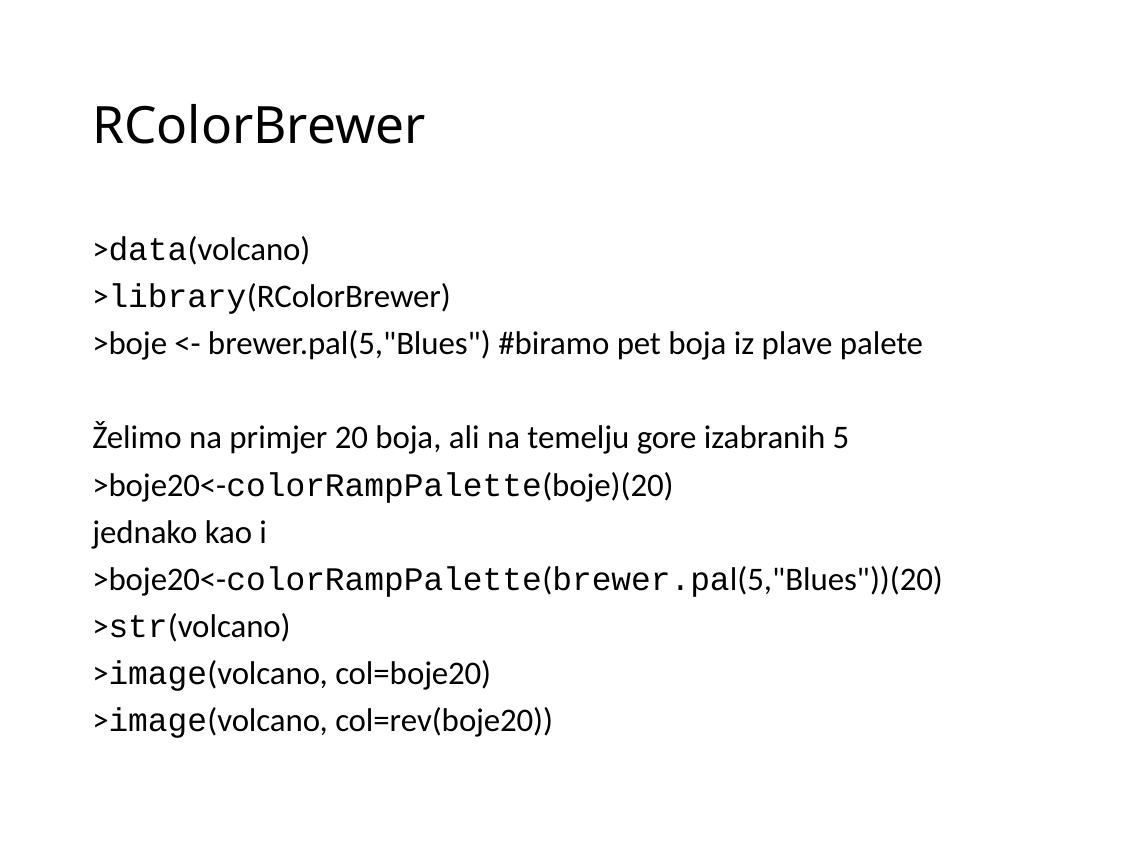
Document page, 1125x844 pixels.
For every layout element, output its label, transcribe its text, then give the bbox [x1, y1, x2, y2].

title RColorBrewer [77, 44, 1048, 208]
footer [287, 691, 821, 725]
list >data(volcano) >library(RColorBrewer) >boje <- brewer.pal(5,"Blues") #biramo pet boja iz plave palete Želimo na primjer 20 boja, ali na temelju gore izabranih 5 >boje20<-colorRampPalette(boje)(20) jednako kao i >boje20<-colorRampPalette(brewer.pal(5,"Blues"))(20) >str(volcano) >image(volcano, col=boje20) >image(volcano, col=rev(boje20)) [77, 224, 1048, 760]
